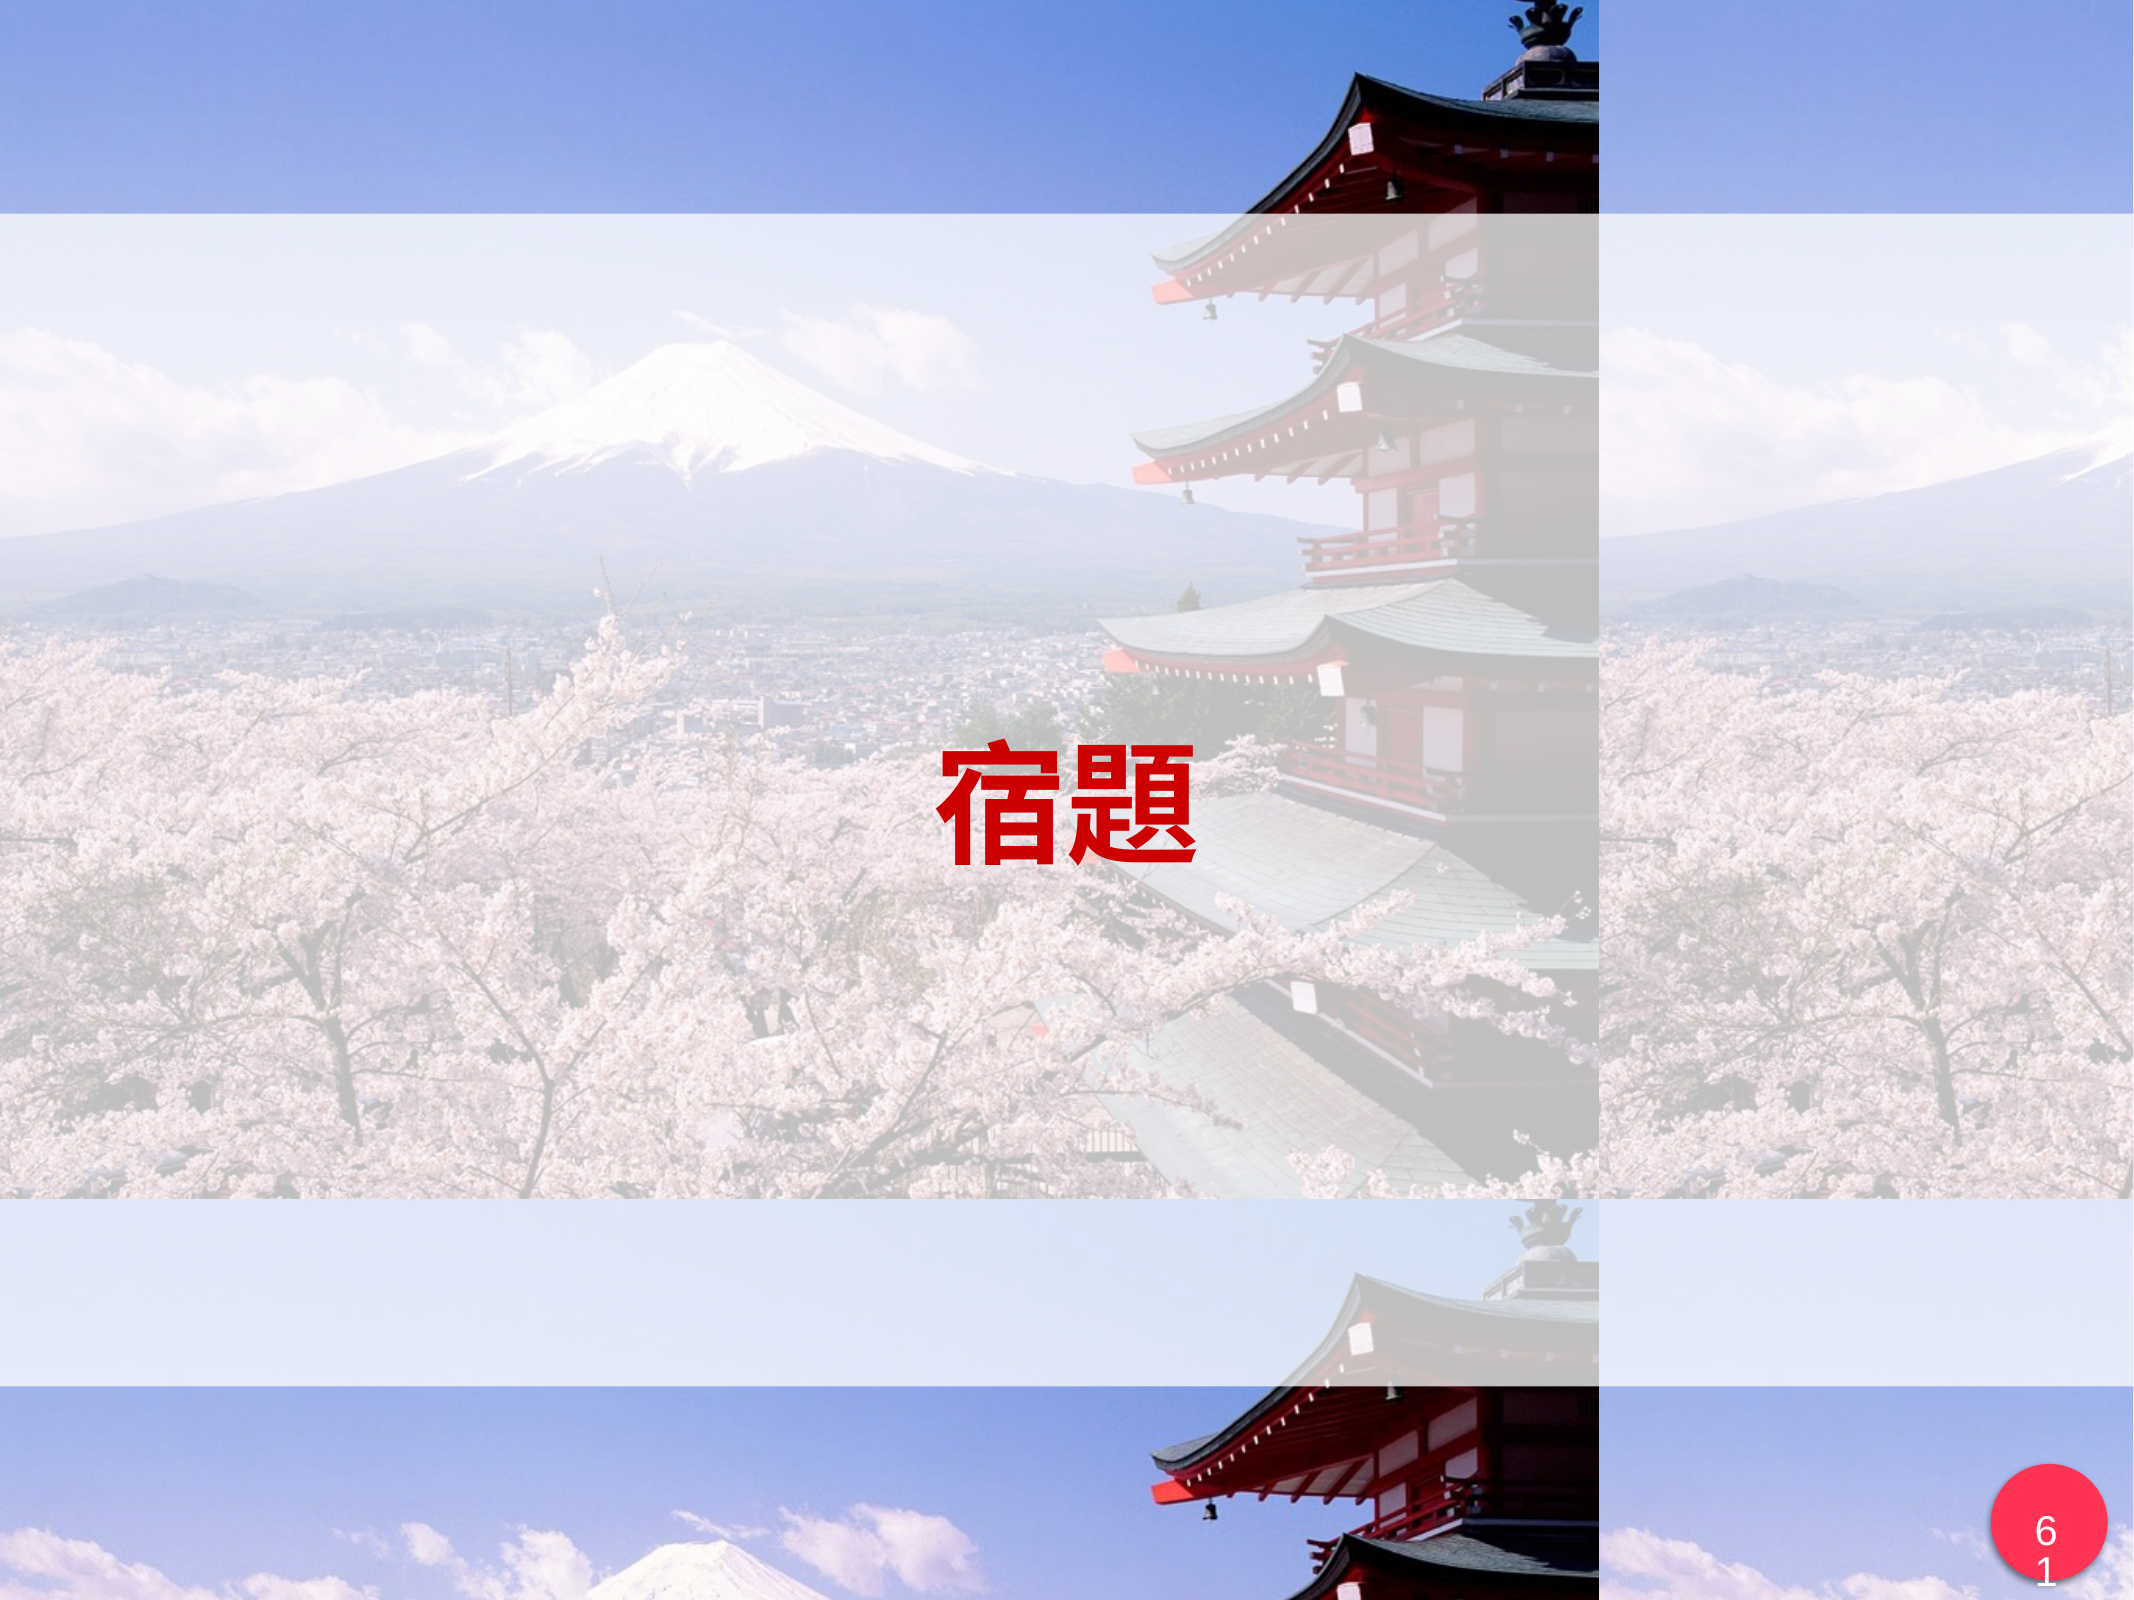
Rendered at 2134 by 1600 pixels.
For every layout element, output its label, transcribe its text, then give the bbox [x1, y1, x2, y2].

slide_number ‹#› [2026, 1495, 2073, 1600]
picture [0, 1387, 2134, 1600]
picture [0, 0, 2134, 213]
title 宿題 [61, 529, 2072, 1071]
